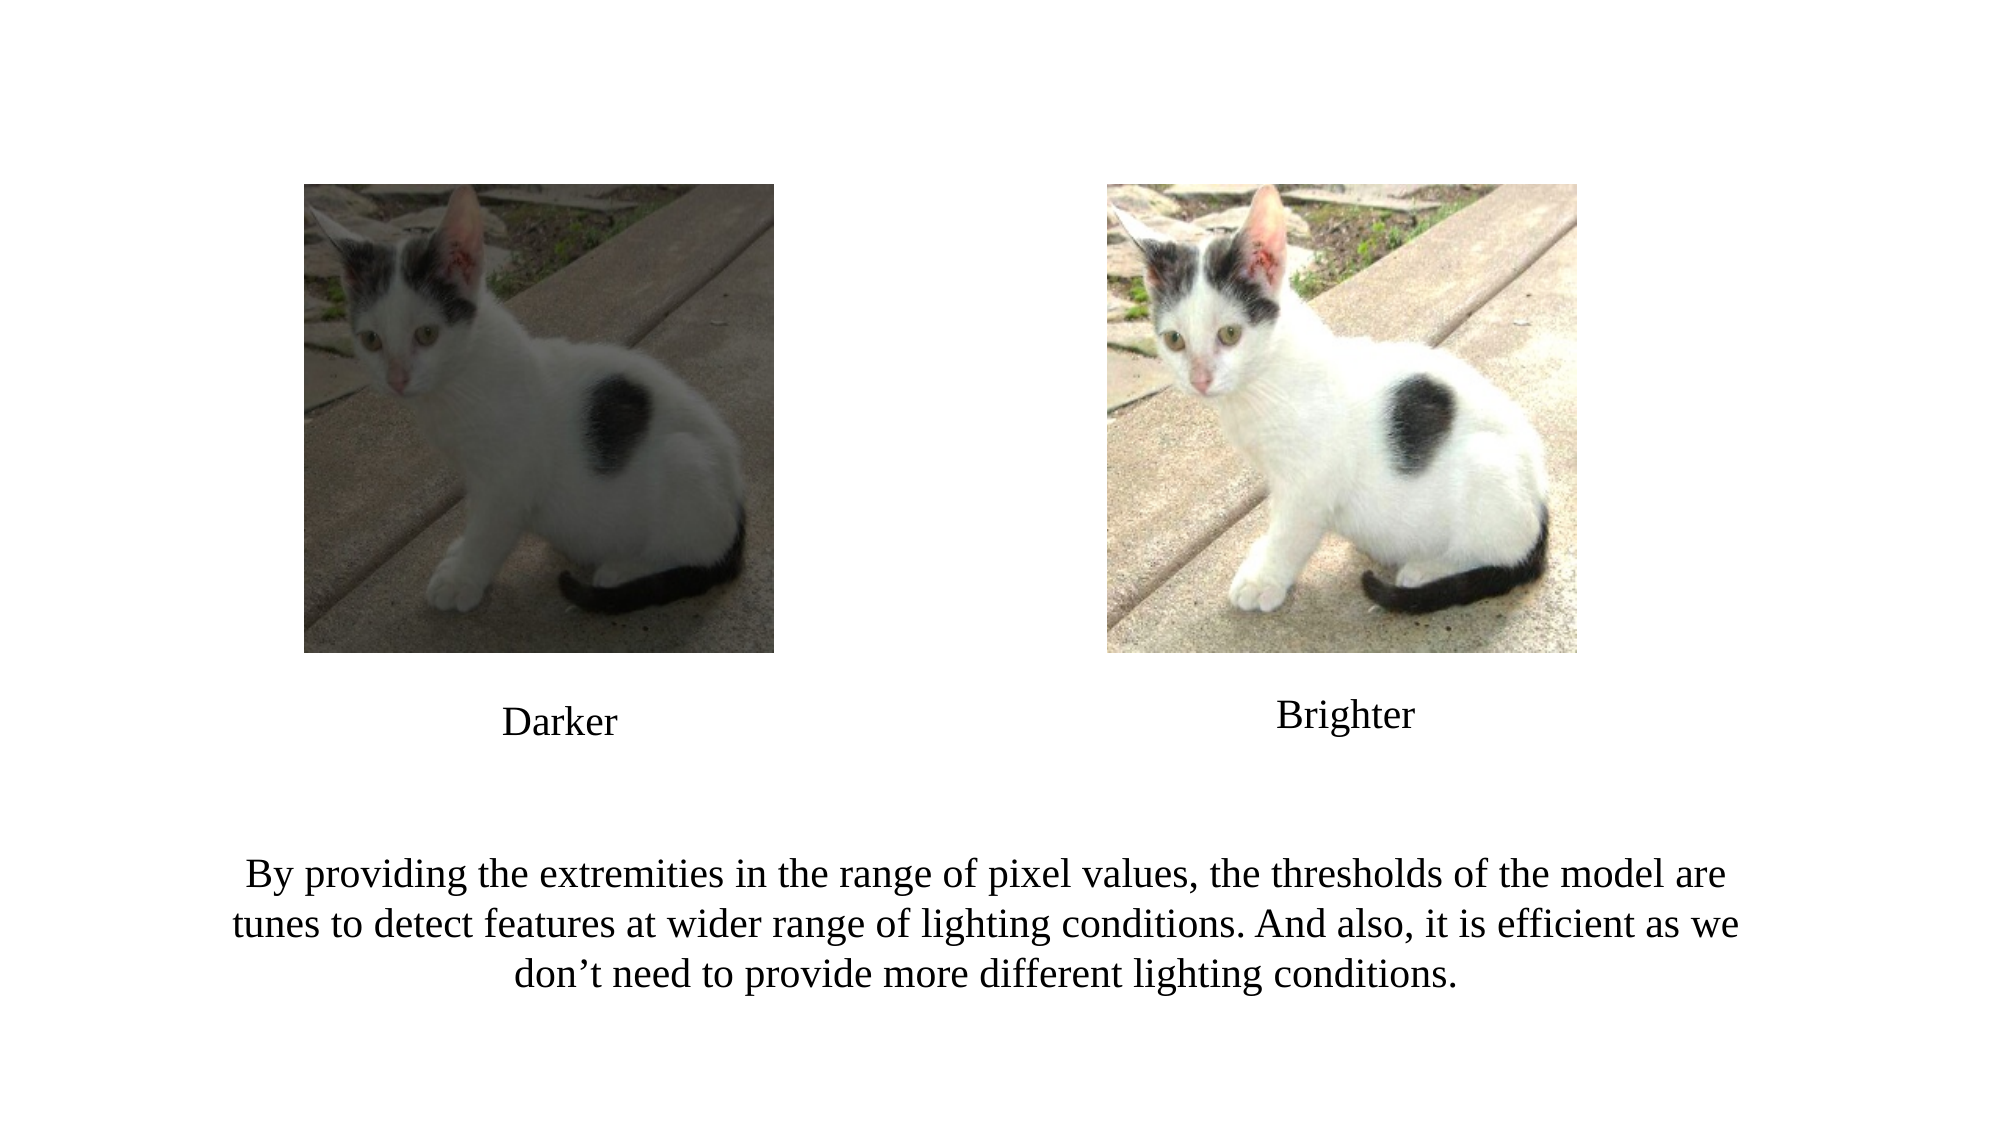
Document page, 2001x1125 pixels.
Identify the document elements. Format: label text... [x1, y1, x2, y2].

picture [1107, 184, 1577, 654]
text_box Darker [281, 686, 839, 752]
text_box Brighter [1067, 679, 1625, 744]
text_box By providing the extremities in the range of pixel values, the thresholds of the model are tunes to detect features at wider range of lighting conditions. And also, it is efficient as we don’t need to provide more different lighting conditions. [184, 838, 1790, 1003]
picture [304, 184, 774, 654]
